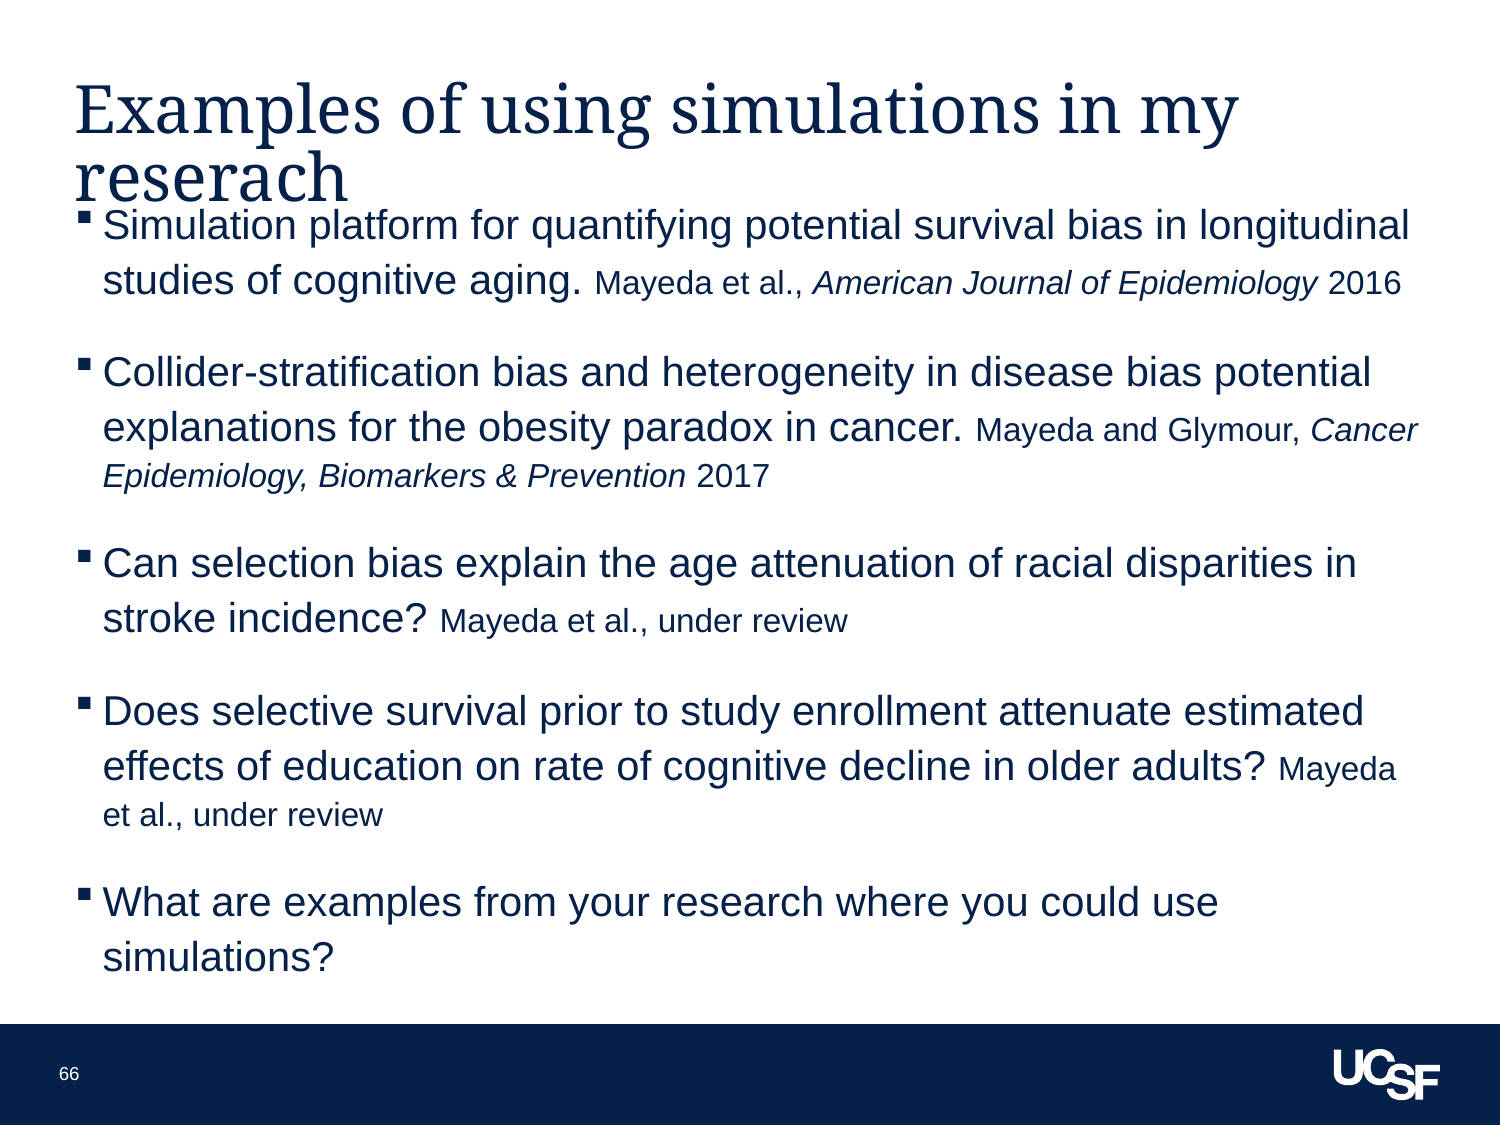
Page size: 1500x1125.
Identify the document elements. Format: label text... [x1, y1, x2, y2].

list Simulation platform for quantifying potential survival bias in longitudinal studies of cognitive aging. Mayeda et al., American Journal of Epidemiology 2016 Collider-stratification bias and heterogeneity in disease bias potential explanations for the obesity paradox in cancer. Mayeda and Glymour, Cancer Epidemiology, Biomarkers & Prevention 2017 Can selection bias explain the age attenuation of racial disparities in stroke incidence? Mayeda et al., under review Does selective survival prior to study enrollment attenuate estimated effects of education on rate of cognitive decline in older adults? Mayeda et al., under review What are examples from your research where you could use simulations? [59, 184, 1441, 990]
slide_number 66 [58, 1058, 100, 1085]
title Examples of using simulations in my reserach [59, 71, 1441, 158]
